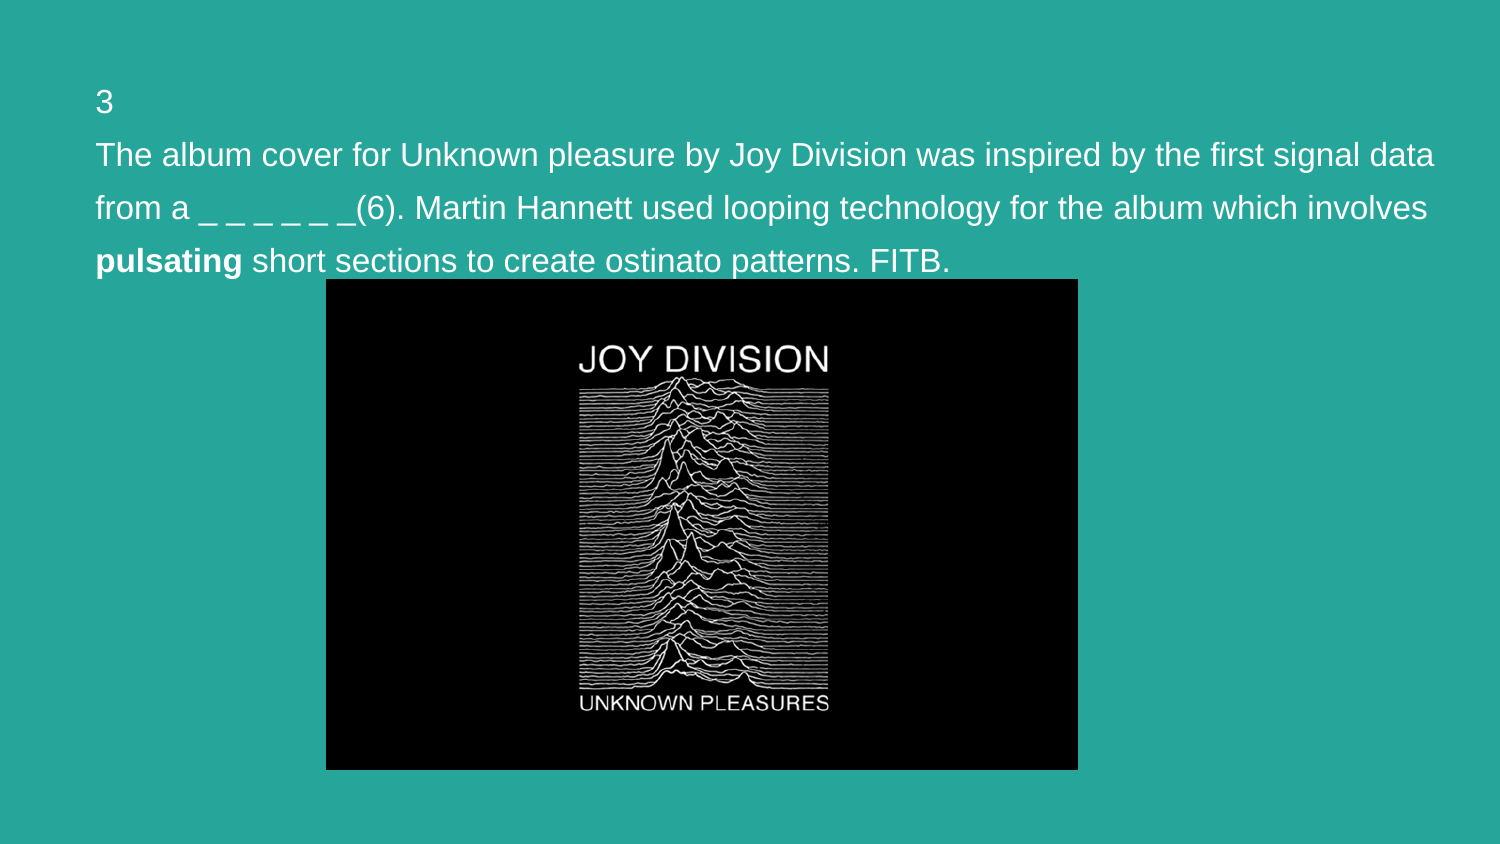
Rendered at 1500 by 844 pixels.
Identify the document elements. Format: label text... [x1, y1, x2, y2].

picture [326, 279, 1078, 770]
title 3 The album cover for Unknown pleasure by Joy Division was inspired by the first signal data from a _ _ _ _ _ _(6). Martin Hannett used looping technology for the album which involves pulsating short sections to create ostinato patterns. FITB. [80, 51, 1476, 791]
